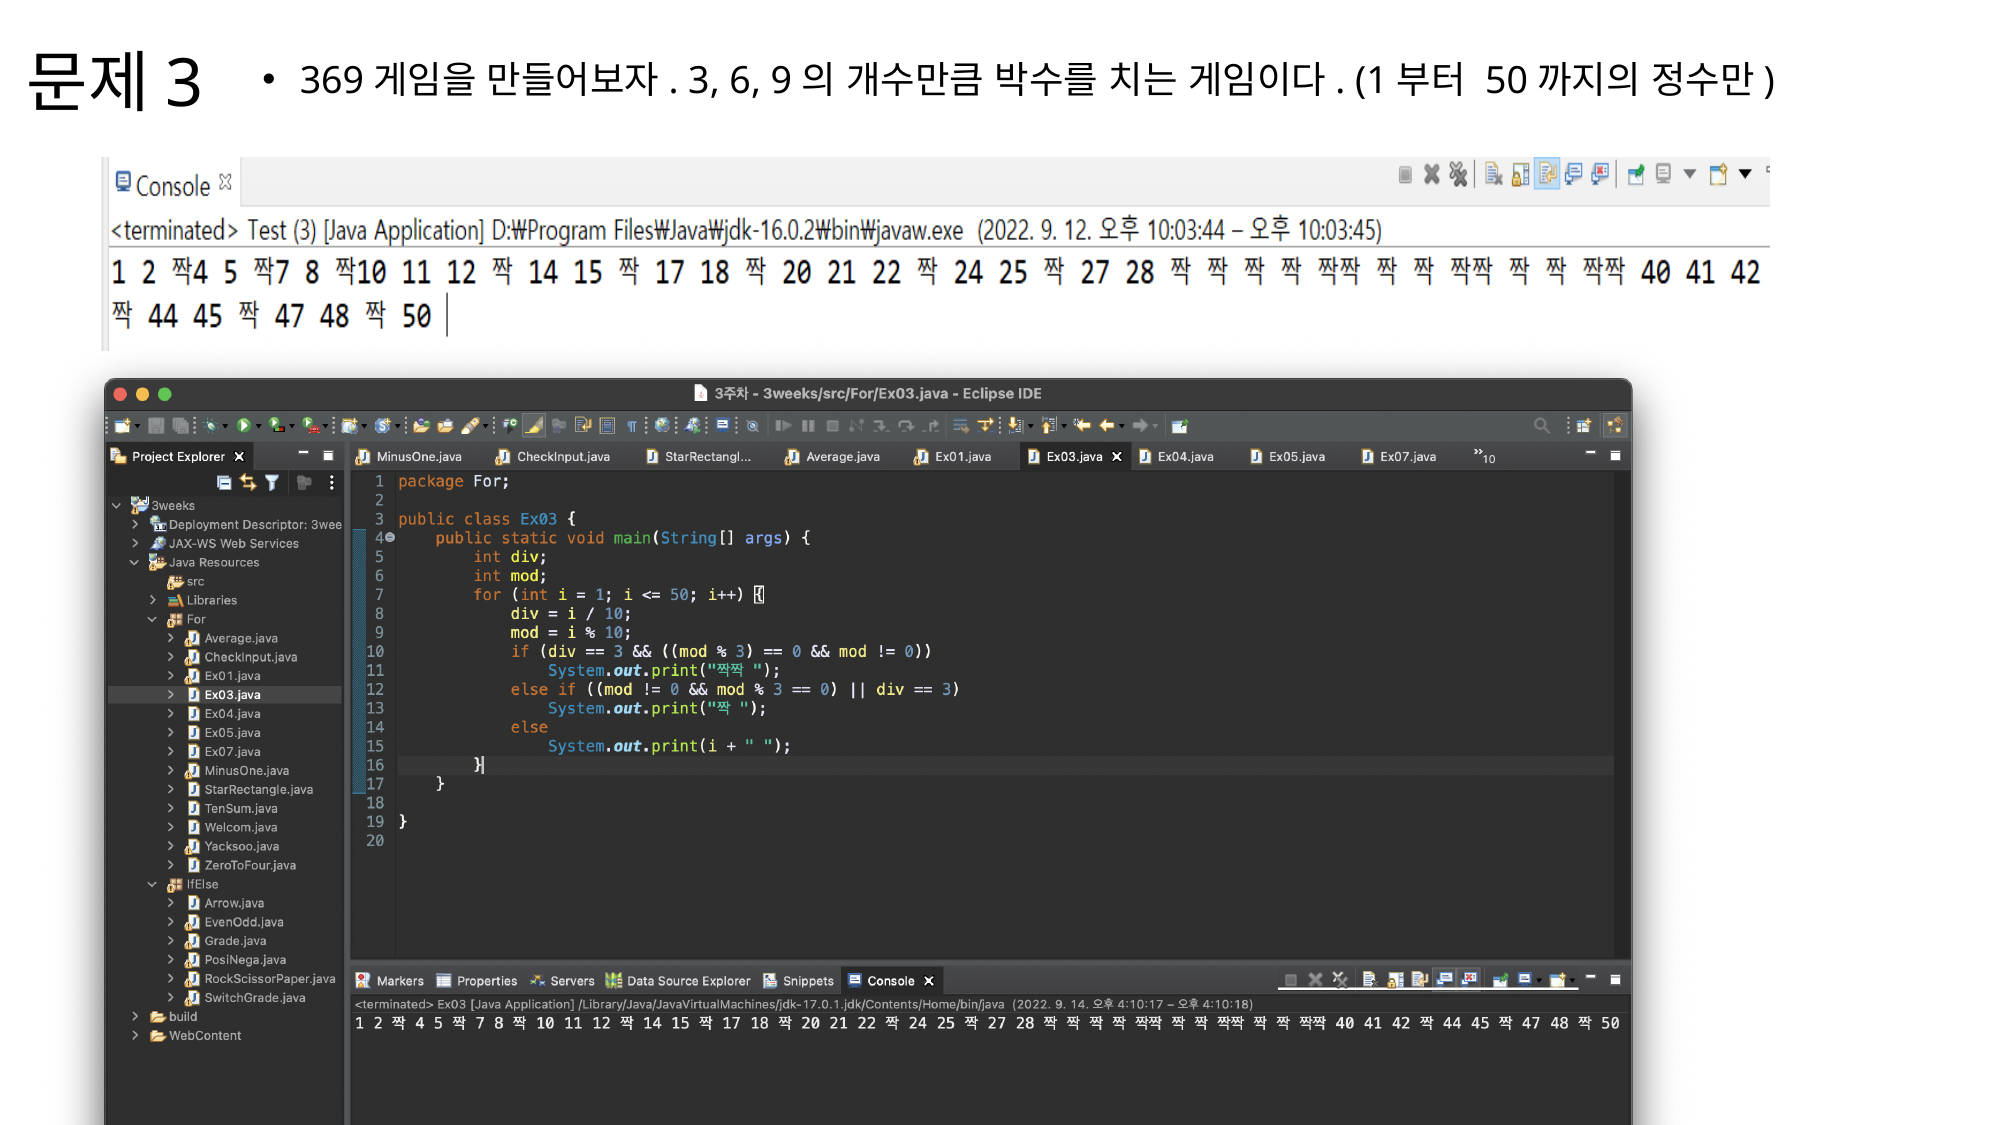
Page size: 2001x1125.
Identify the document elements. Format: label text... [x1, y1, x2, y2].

title 문제3 [11, 12, 1737, 158]
picture [42, 157, 1770, 1125]
list 369게임을 만들어보자. 3, 6, 9의 개수만큼 박수를 치는 게임이다. (1부터 50까지의 정수만) [247, 53, 1973, 1010]
